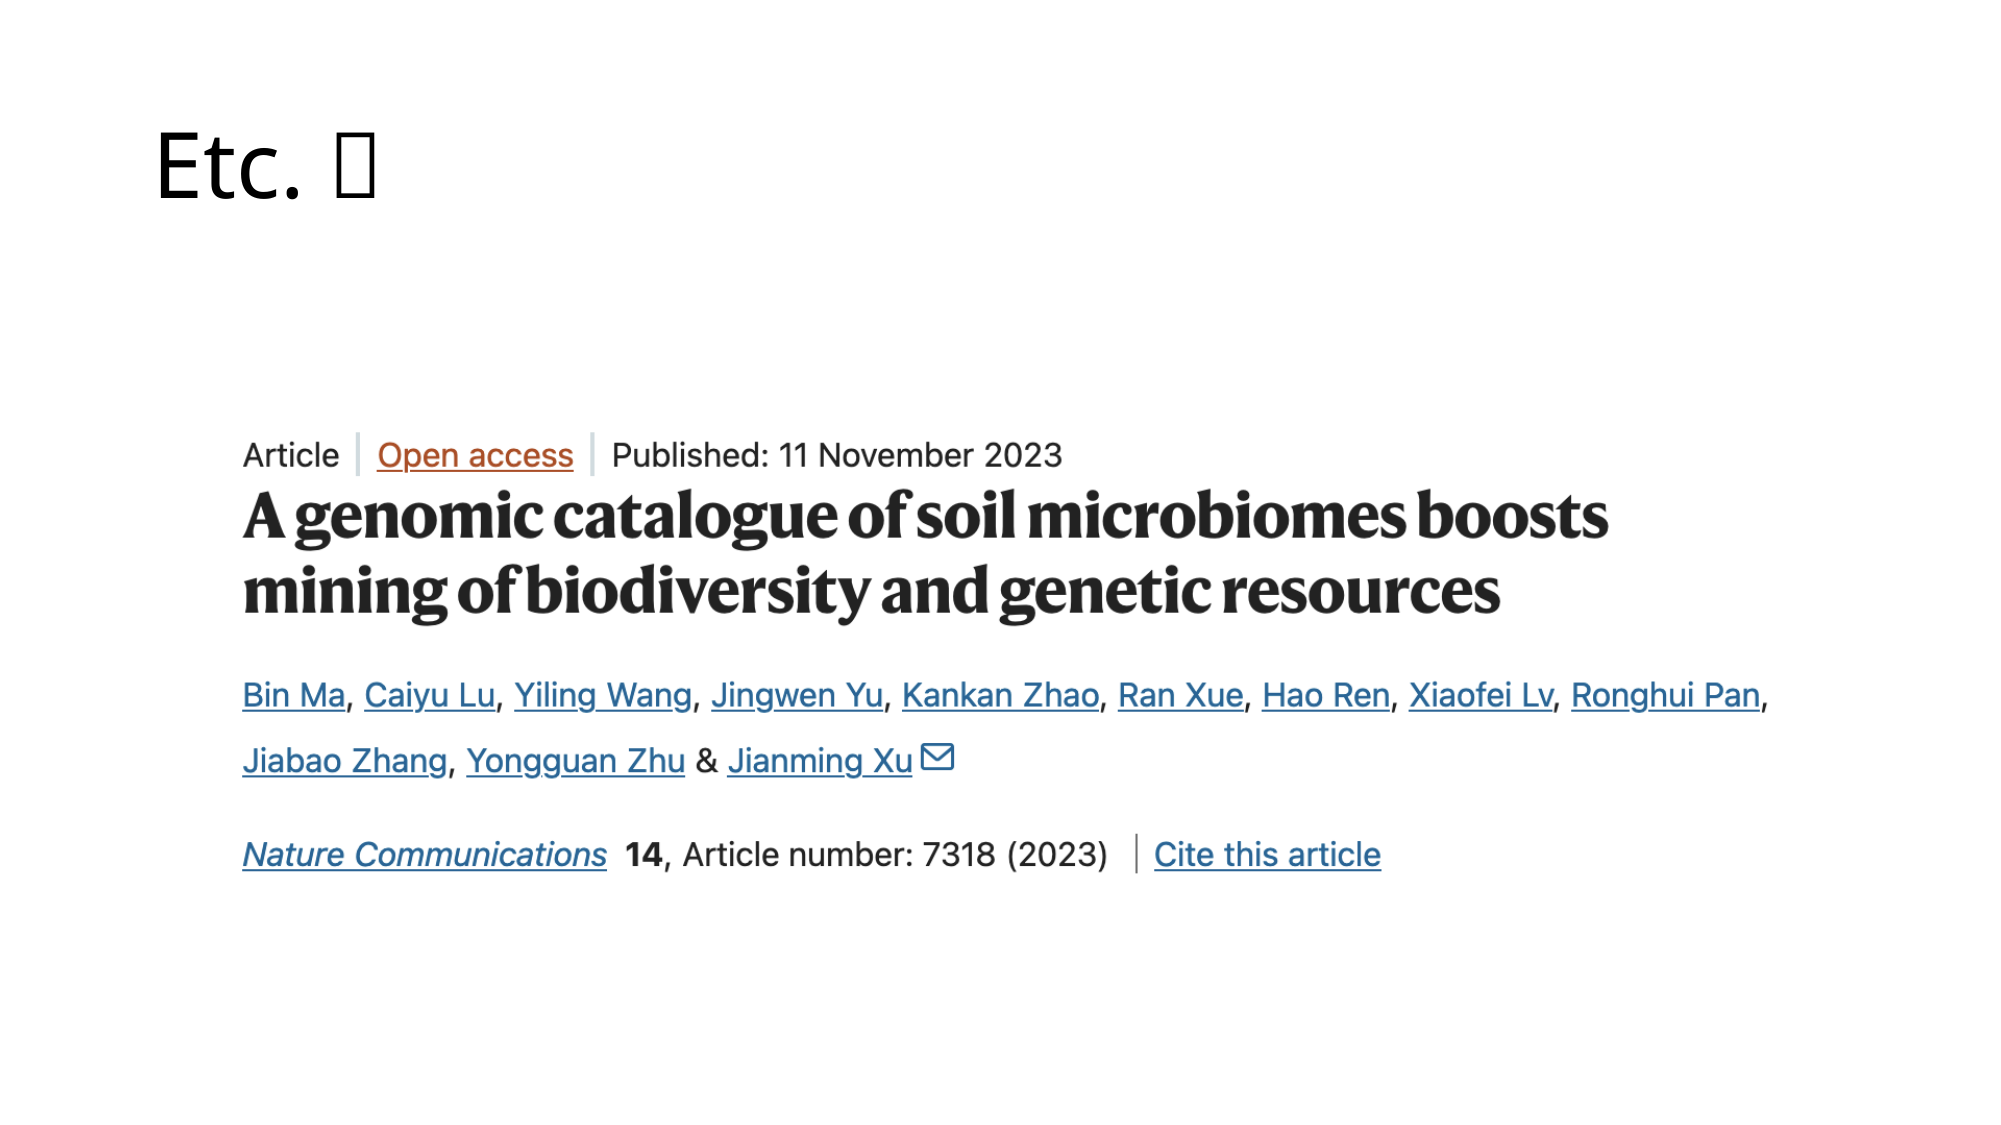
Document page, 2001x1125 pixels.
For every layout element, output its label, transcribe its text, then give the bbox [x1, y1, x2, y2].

title Etc.  [137, 59, 1863, 278]
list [188, 399, 1812, 914]
